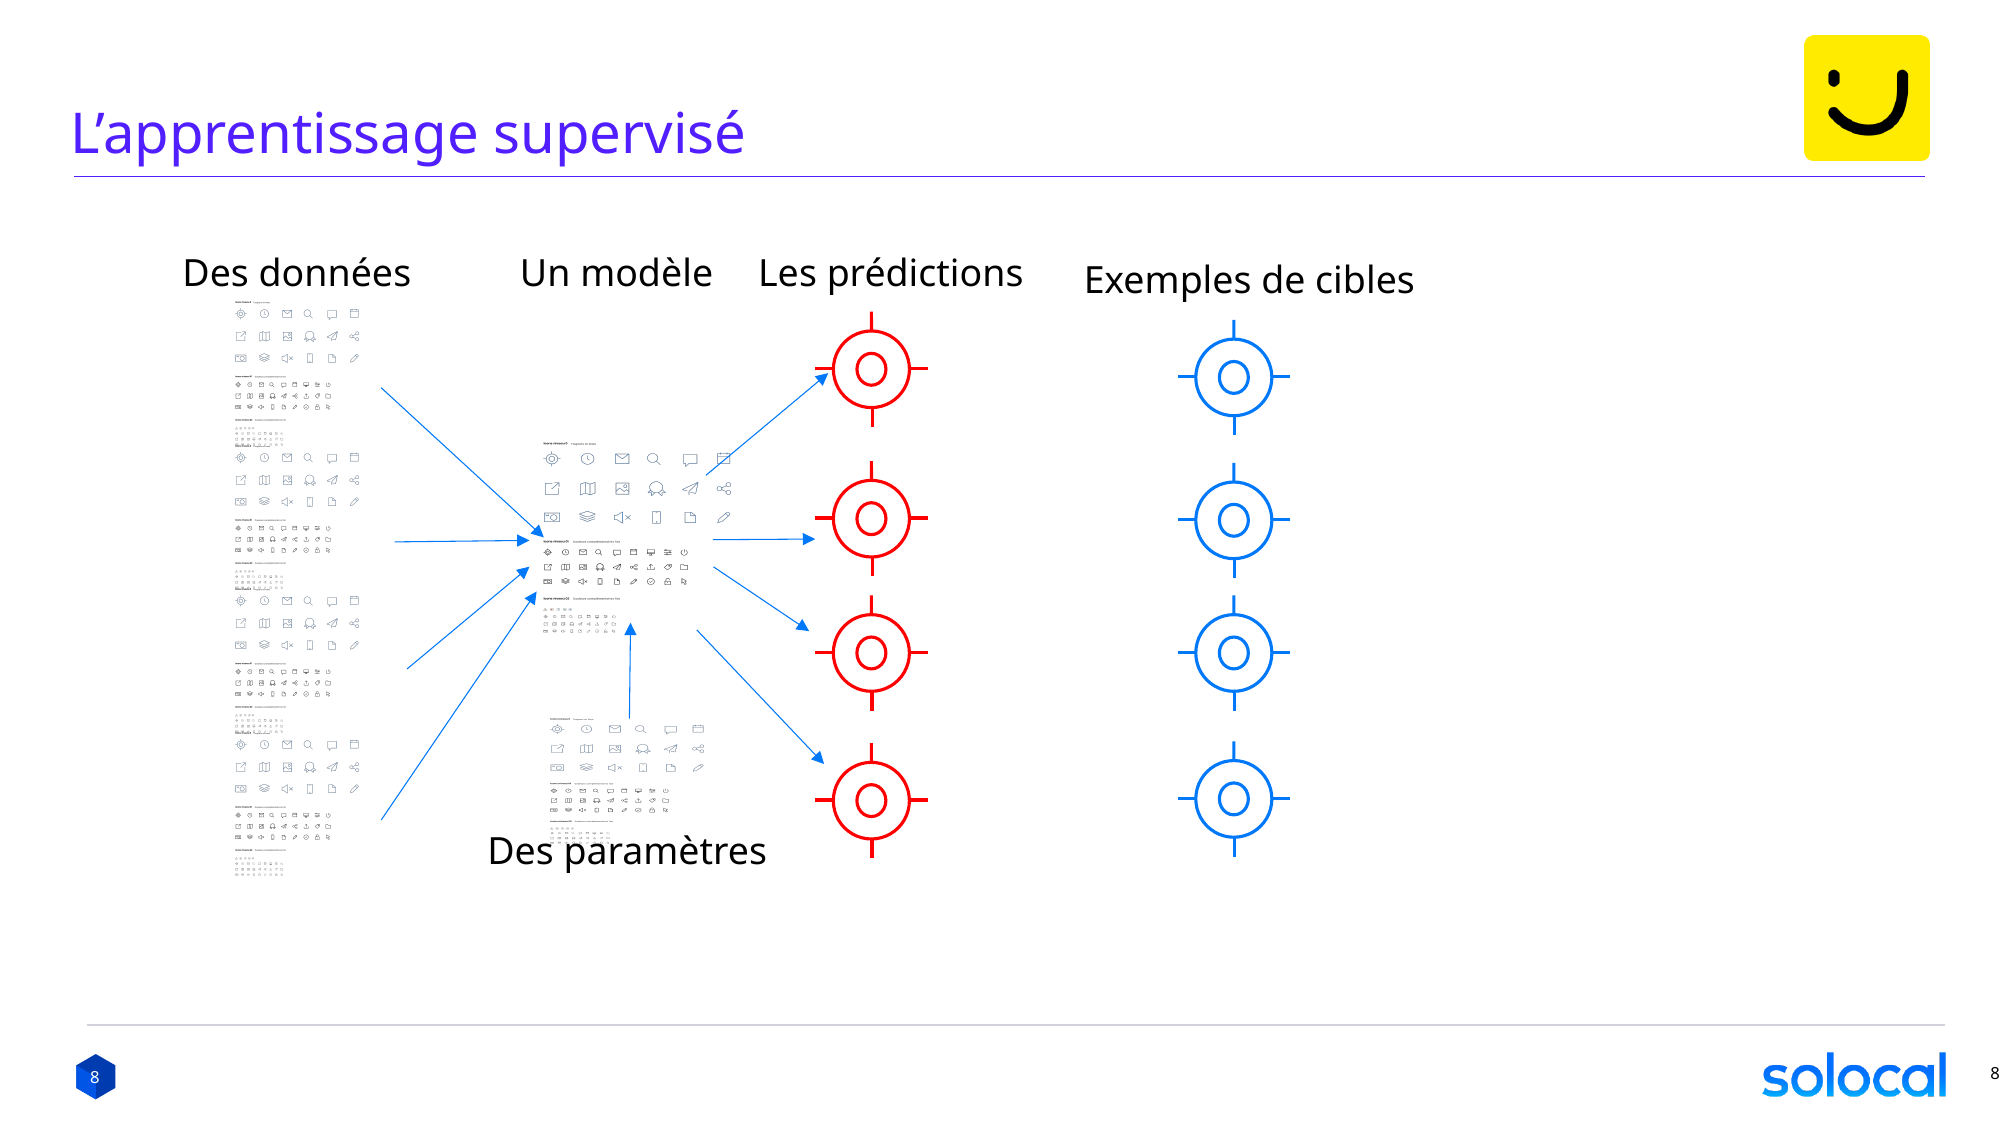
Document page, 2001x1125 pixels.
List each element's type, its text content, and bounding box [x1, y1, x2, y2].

picture [550, 718, 704, 844]
picture [1762, 1052, 1905, 1097]
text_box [1177, 319, 1291, 436]
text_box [705, 373, 829, 476]
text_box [815, 595, 928, 711]
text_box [815, 743, 928, 859]
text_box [1177, 741, 1291, 857]
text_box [696, 629, 825, 764]
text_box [381, 387, 544, 538]
text_box Exemples de cibles [1069, 248, 1431, 309]
picture [543, 442, 731, 633]
title L’apprentissage supervisé [70, 97, 1930, 242]
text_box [1177, 462, 1291, 578]
picture [235, 301, 360, 876]
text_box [713, 566, 810, 632]
text_box Les prédictions [743, 241, 1039, 302]
text_box Des données [167, 241, 427, 301]
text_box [407, 566, 530, 591]
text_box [1177, 595, 1291, 711]
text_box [815, 311, 928, 427]
text_box Des paramètres [472, 819, 783, 880]
text_box Un modèle [505, 241, 729, 302]
picture [1804, 35, 1930, 97]
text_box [815, 461, 928, 577]
slide_number 8 [1905, 1048, 2000, 1100]
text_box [381, 591, 537, 820]
